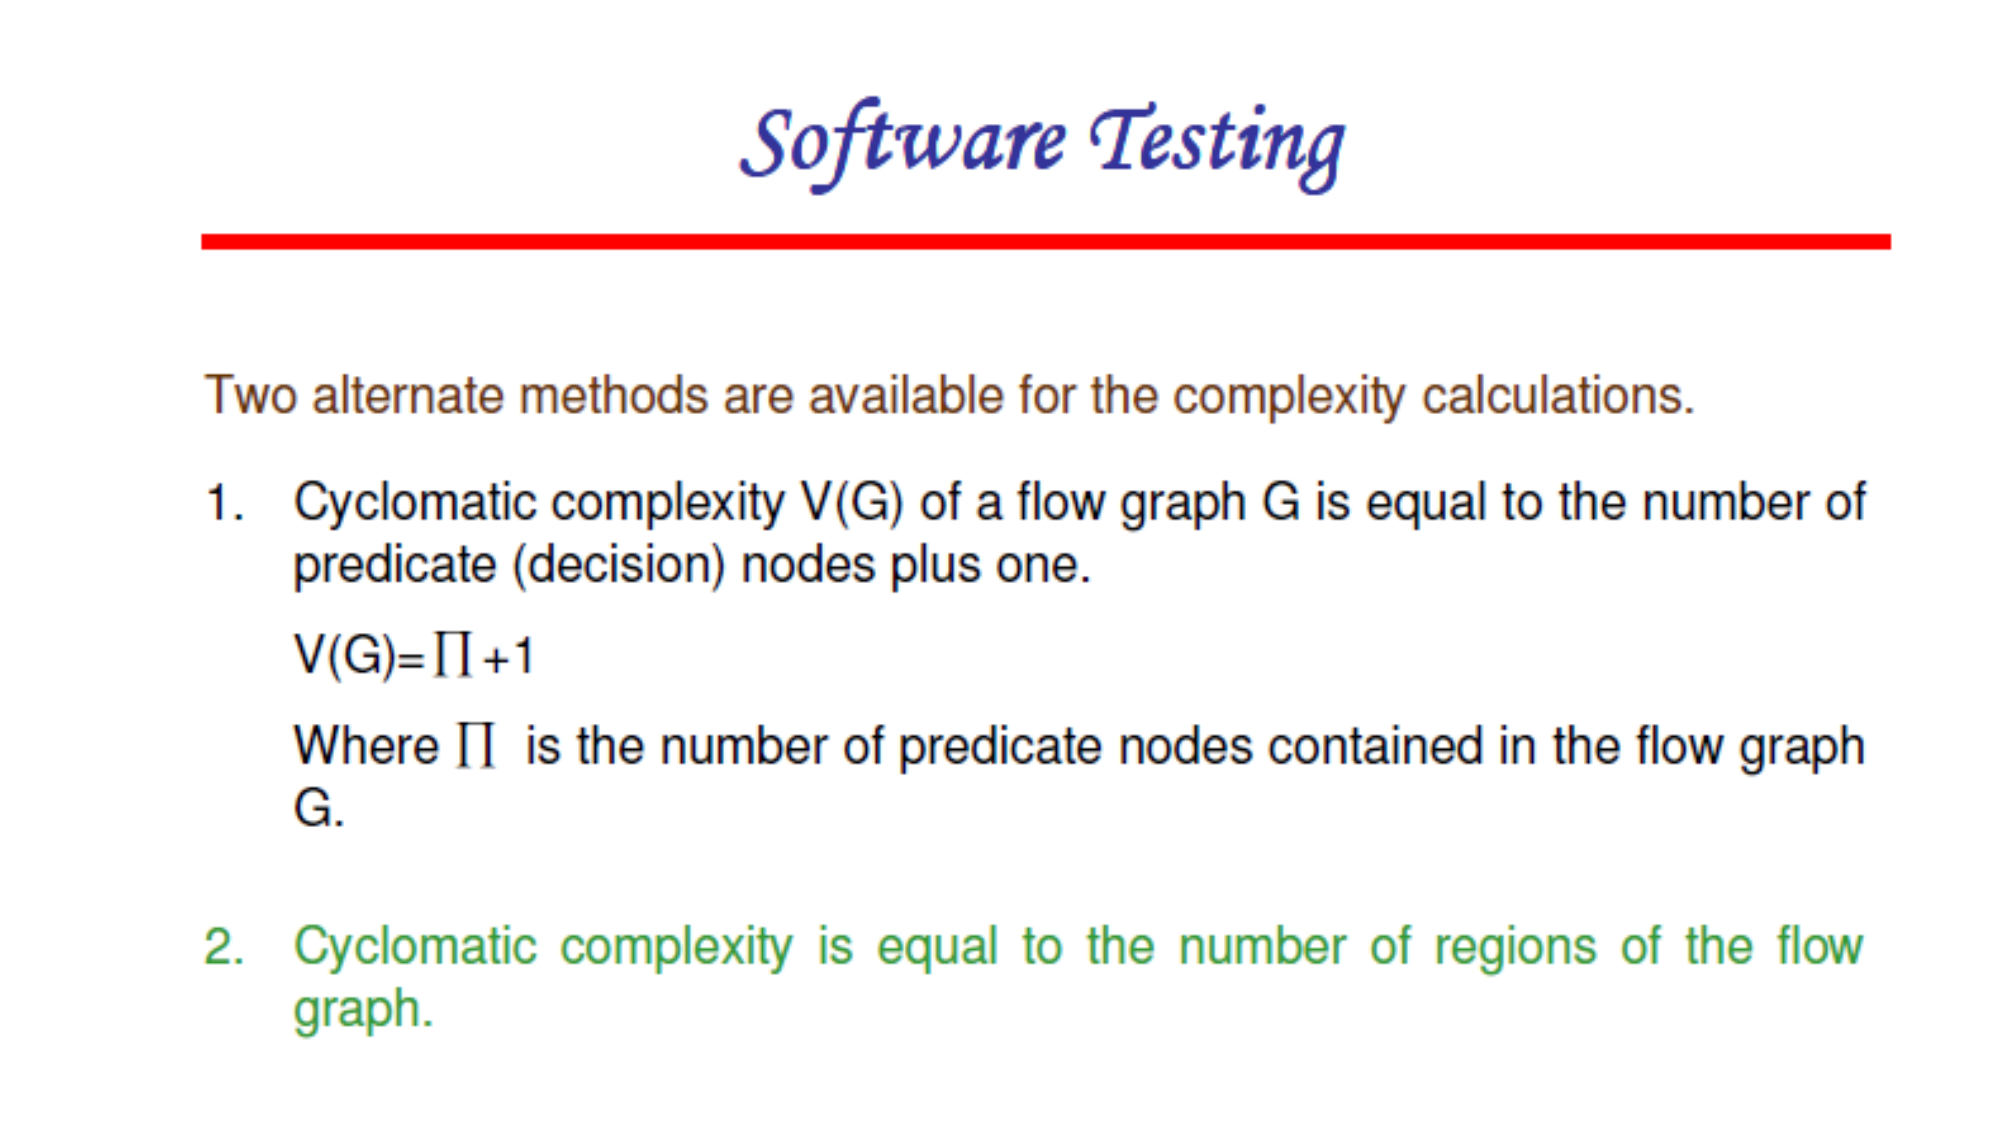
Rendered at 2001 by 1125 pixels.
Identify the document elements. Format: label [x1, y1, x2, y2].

picture [73, 27, 1978, 1071]
